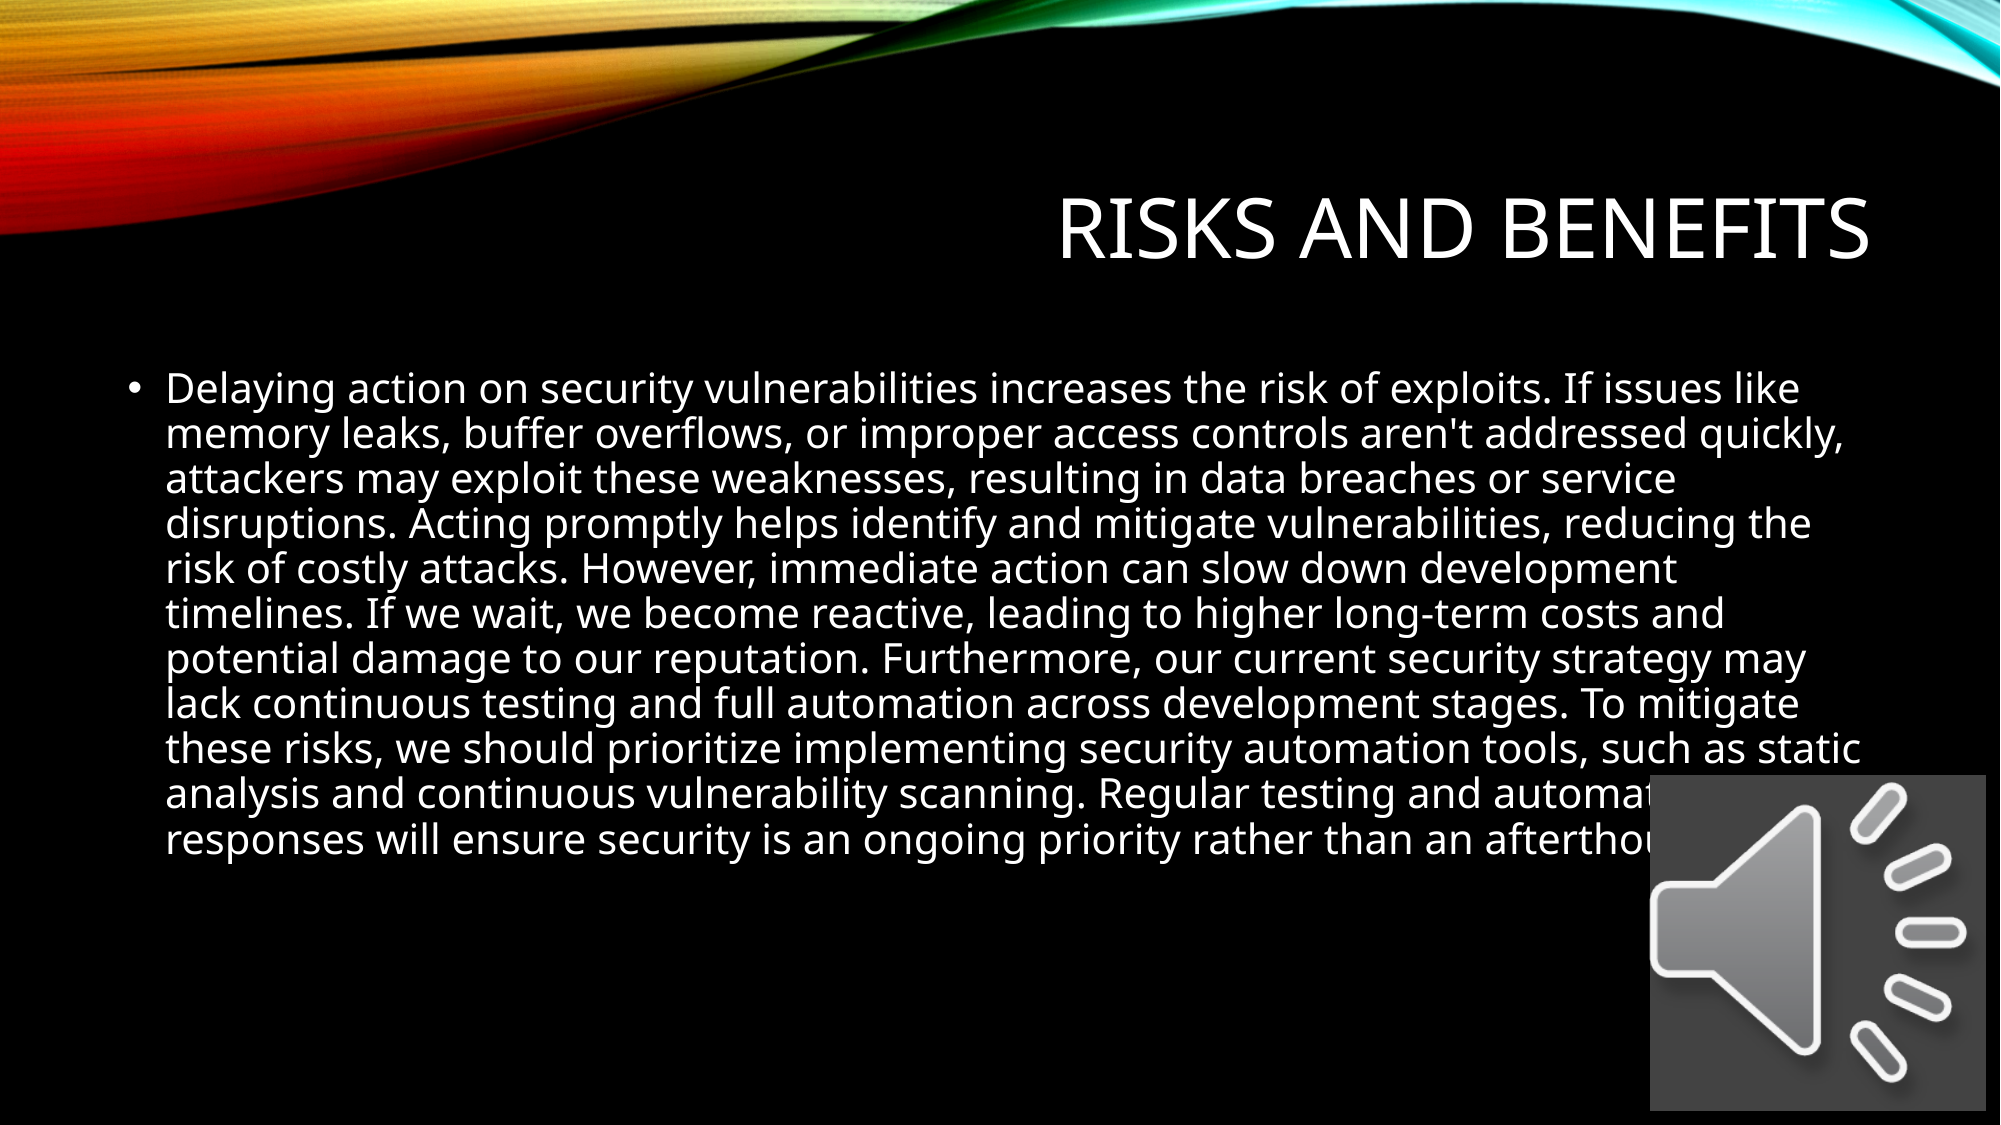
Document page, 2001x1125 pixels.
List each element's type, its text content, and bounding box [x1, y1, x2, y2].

title RISKS AND BENEFITS [474, 125, 1888, 338]
list Delaying action on security vulnerabilities increases the risk of exploits. If issues like memory leaks, buffer overflows, or improper access controls aren't addressed quickly, attackers may exploit these weaknesses, resulting in data breaches or service disruptions. Acting promptly helps identify and mitigate vulnerabilities, reducing the risk of costly attacks. However, immediate action can slow down development timelines. If we wait, we become reactive, leading to higher long-term costs and potential damage to our reputation. Furthermore, our current security strategy may lack continuous testing and full automation across development stages. To mitigate these risks, we should prioritize implementing security automation tools, such as static analysis and continuous vulnerability scanning. Regular testing and automated responses will ensure security is an ongoing priority rather than an afterthought. [112, 360, 1888, 1021]
picture [0, 0, 2000, 237]
picture [1648, 773, 1987, 1112]
